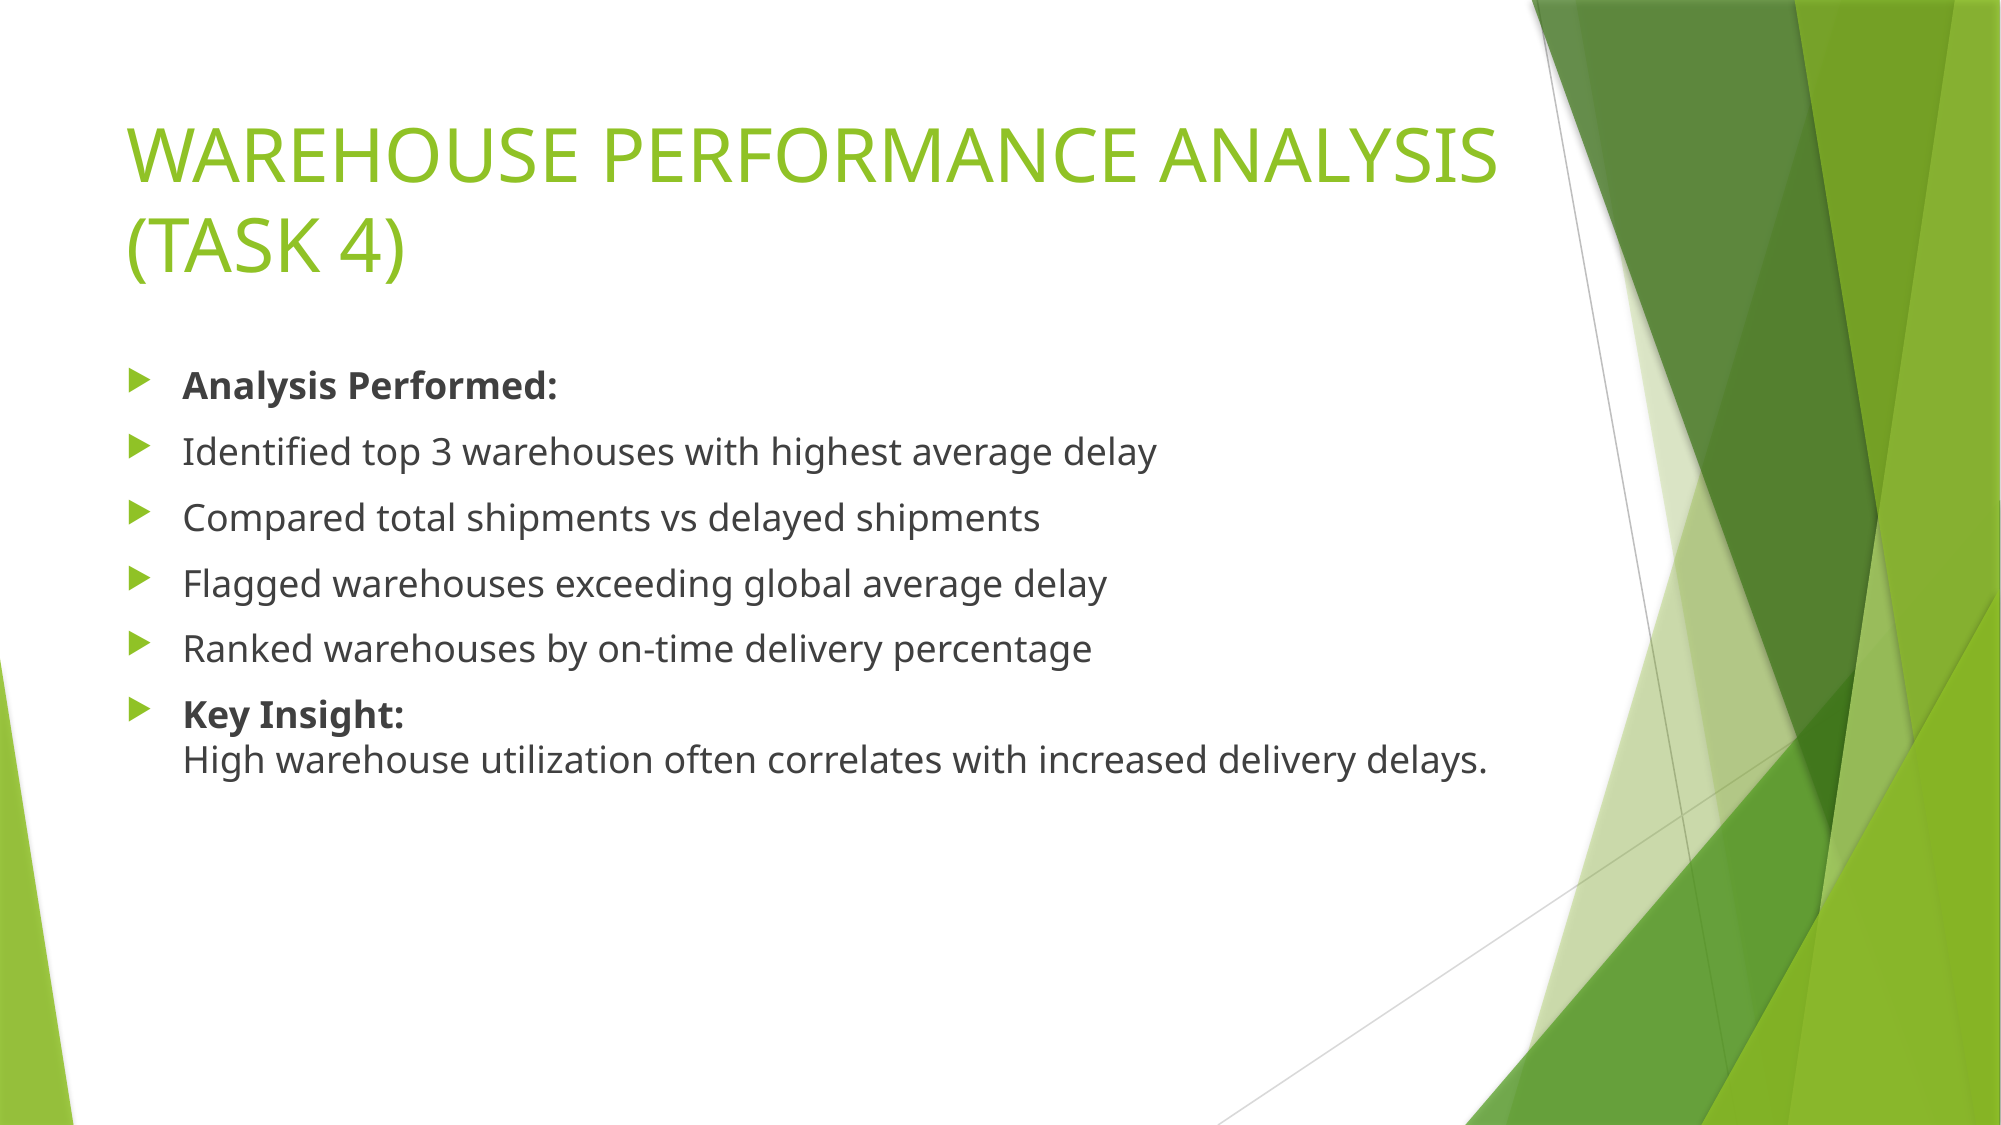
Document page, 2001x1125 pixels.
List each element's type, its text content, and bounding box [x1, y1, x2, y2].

title WAREHOUSE PERFORMANCE ANALYSIS (TASK 4) [111, 99, 1522, 317]
list Analysis Performed: Identified top 3 warehouses with highest average delay Compared total shipments vs delayed shipments Flagged warehouses exceeding global average delay Ranked warehouses by on-time delivery percentage Key Insight: High warehouse utilization often correlates with increased delivery delays. [111, 354, 1522, 992]
